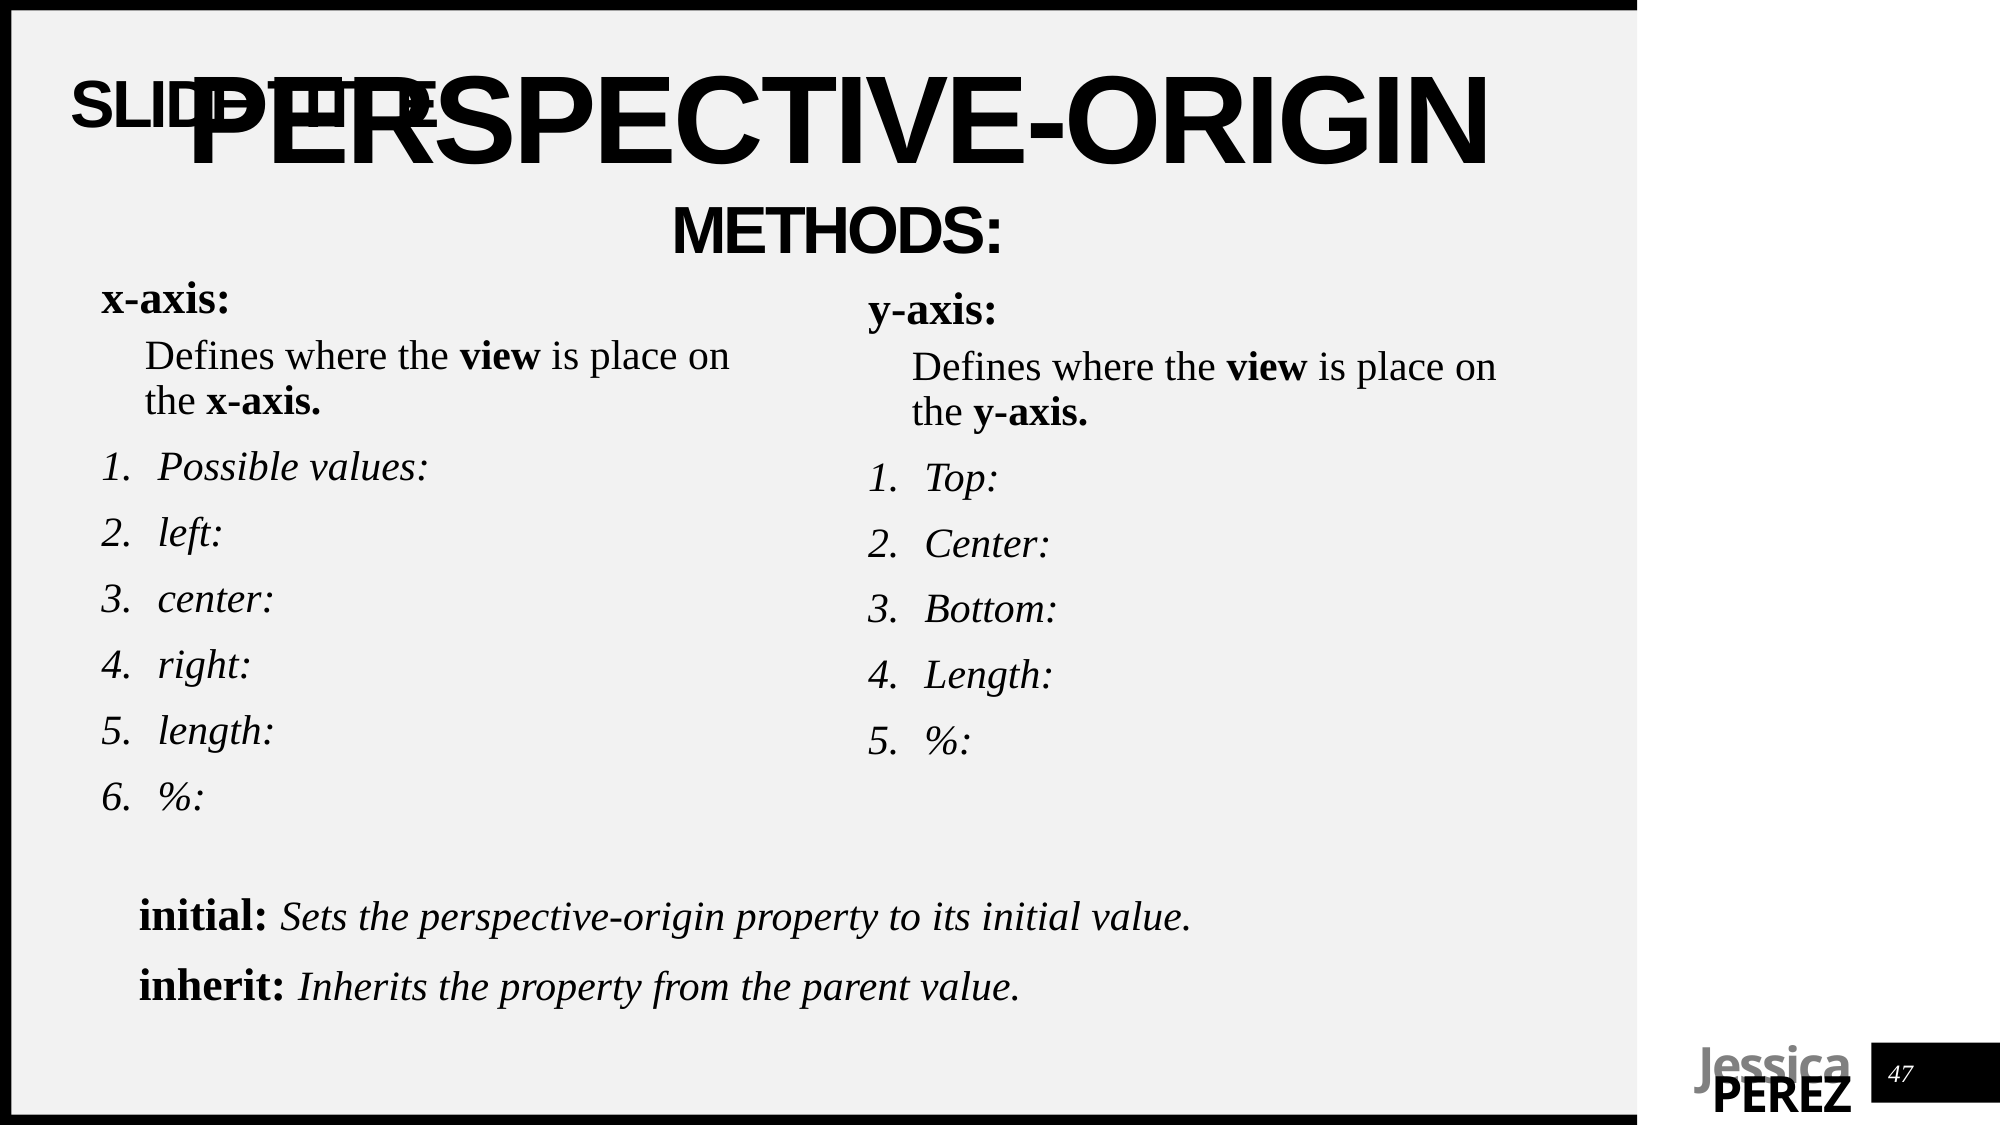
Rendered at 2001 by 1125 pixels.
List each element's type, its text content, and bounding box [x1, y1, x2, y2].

slide_number 47 [1877, 1050, 1924, 1096]
text_box perspective-origin [42, 87, 1637, 159]
title Slide Title [70, 70, 1580, 87]
text_box y-axis: Defines where the view is place on the y-axis. Top: Center: Bottom: Length: %: [868, 297, 1513, 820]
text_box Methods: [671, 196, 1065, 268]
list x-axis: Defines where the view is place on the x-axis. Possible values: left: center: right: length: %: [101, 297, 746, 820]
text_box initial: Sets the perspective-origin property to its initial value. inherit: Inherits the property from the parent value. [138, 819, 1541, 1125]
